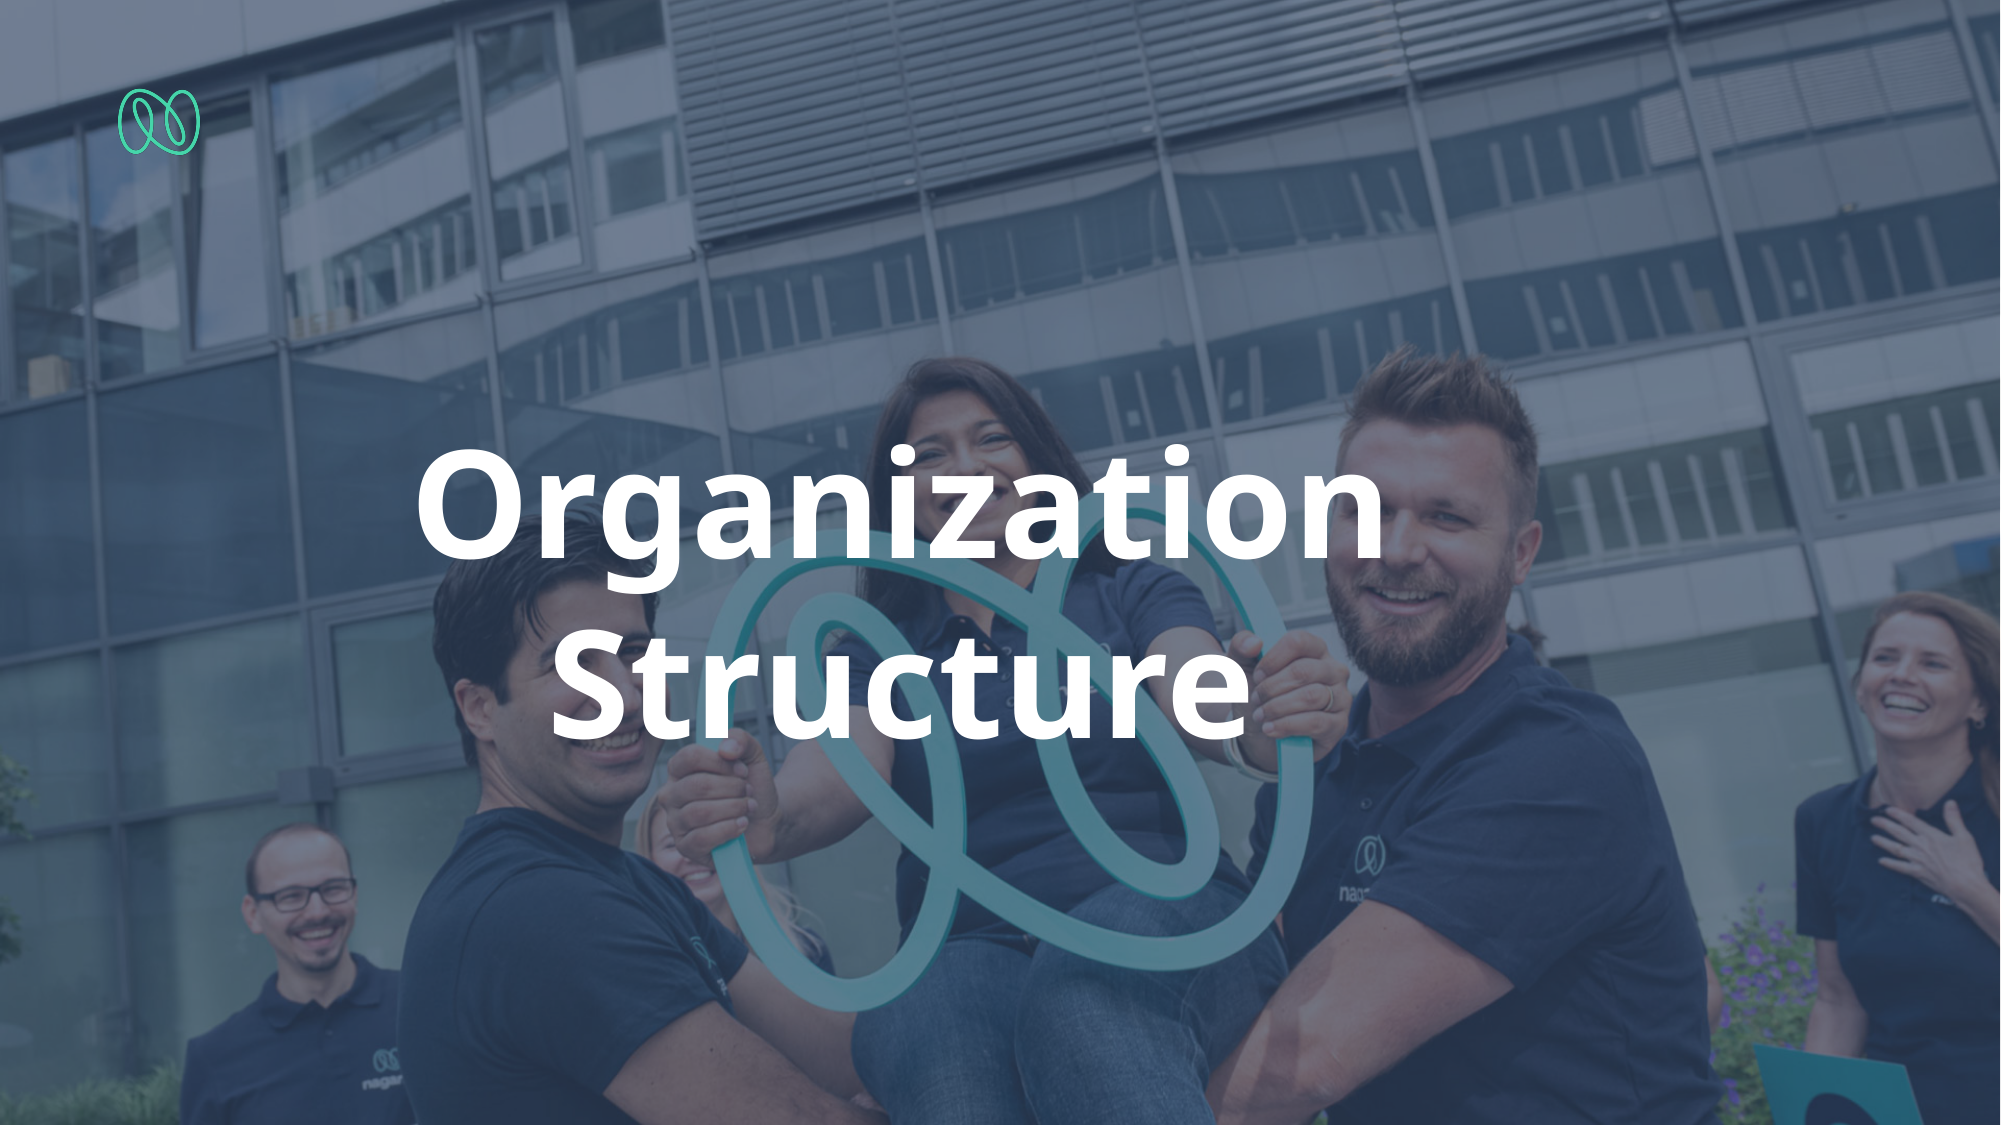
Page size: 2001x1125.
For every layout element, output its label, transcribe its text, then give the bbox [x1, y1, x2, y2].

title Organization Structure [104, 399, 1708, 778]
picture [94, 62, 229, 180]
